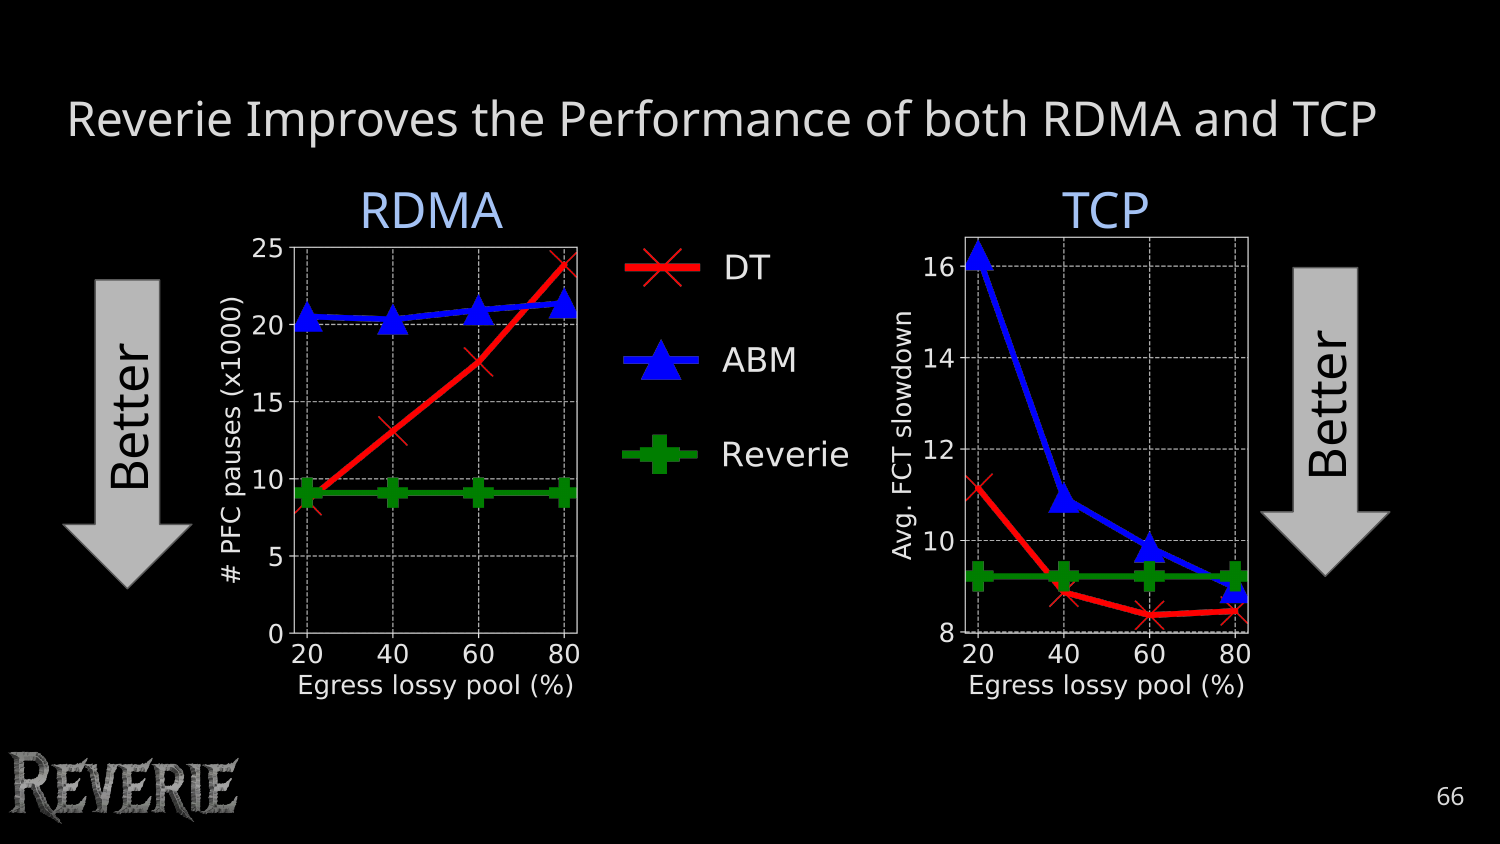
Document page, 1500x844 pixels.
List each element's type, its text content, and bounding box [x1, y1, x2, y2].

title Reverie Improves the Performance of both RDMA and TCP [51, 72, 1449, 167]
text_box TCP [958, 179, 1255, 208]
text_box Better [62, 279, 186, 589]
picture [0, 209, 608, 844]
text_box Better [1283, 267, 1390, 577]
text_box RDMA [283, 179, 580, 208]
picture [622, 247, 848, 474]
slide_number ‹#› [1389, 764, 1480, 830]
picture [862, 209, 1279, 729]
